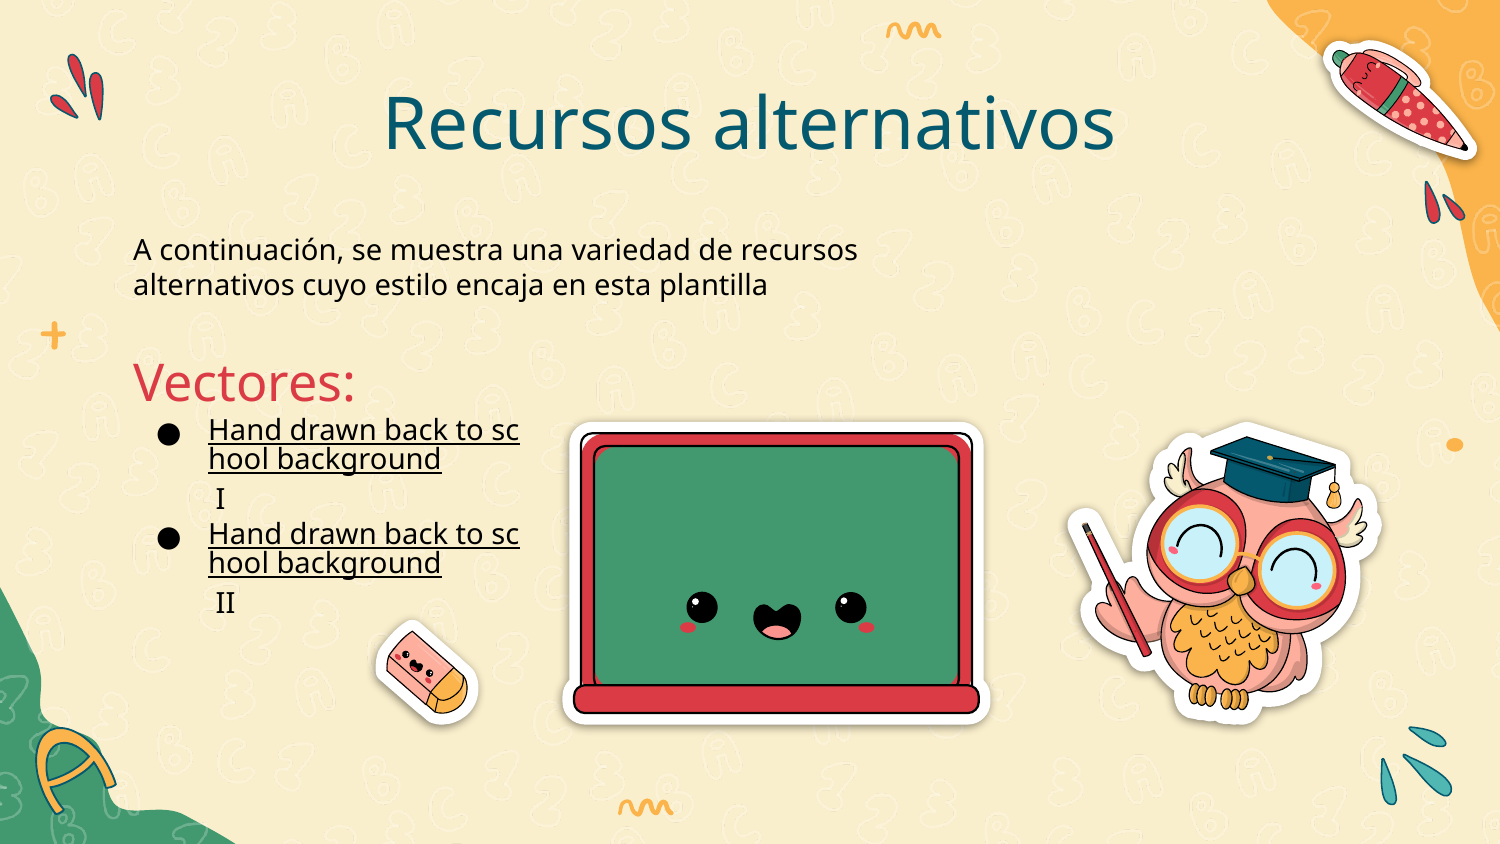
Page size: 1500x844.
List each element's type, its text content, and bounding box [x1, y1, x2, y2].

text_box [562, 421, 991, 725]
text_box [1066, 421, 1383, 725]
title Recursos alternativos [118, 72, 1382, 167]
picture [0, 0, 1500, 844]
text_box Vectores: Hand drawn back to school background I Hand drawn back to school background II [118, 333, 578, 760]
list A continuación, se muestra una variedad de recursos alternativos cuyo estilo encaja en esta plantilla [118, 215, 892, 317]
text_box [375, 619, 479, 725]
